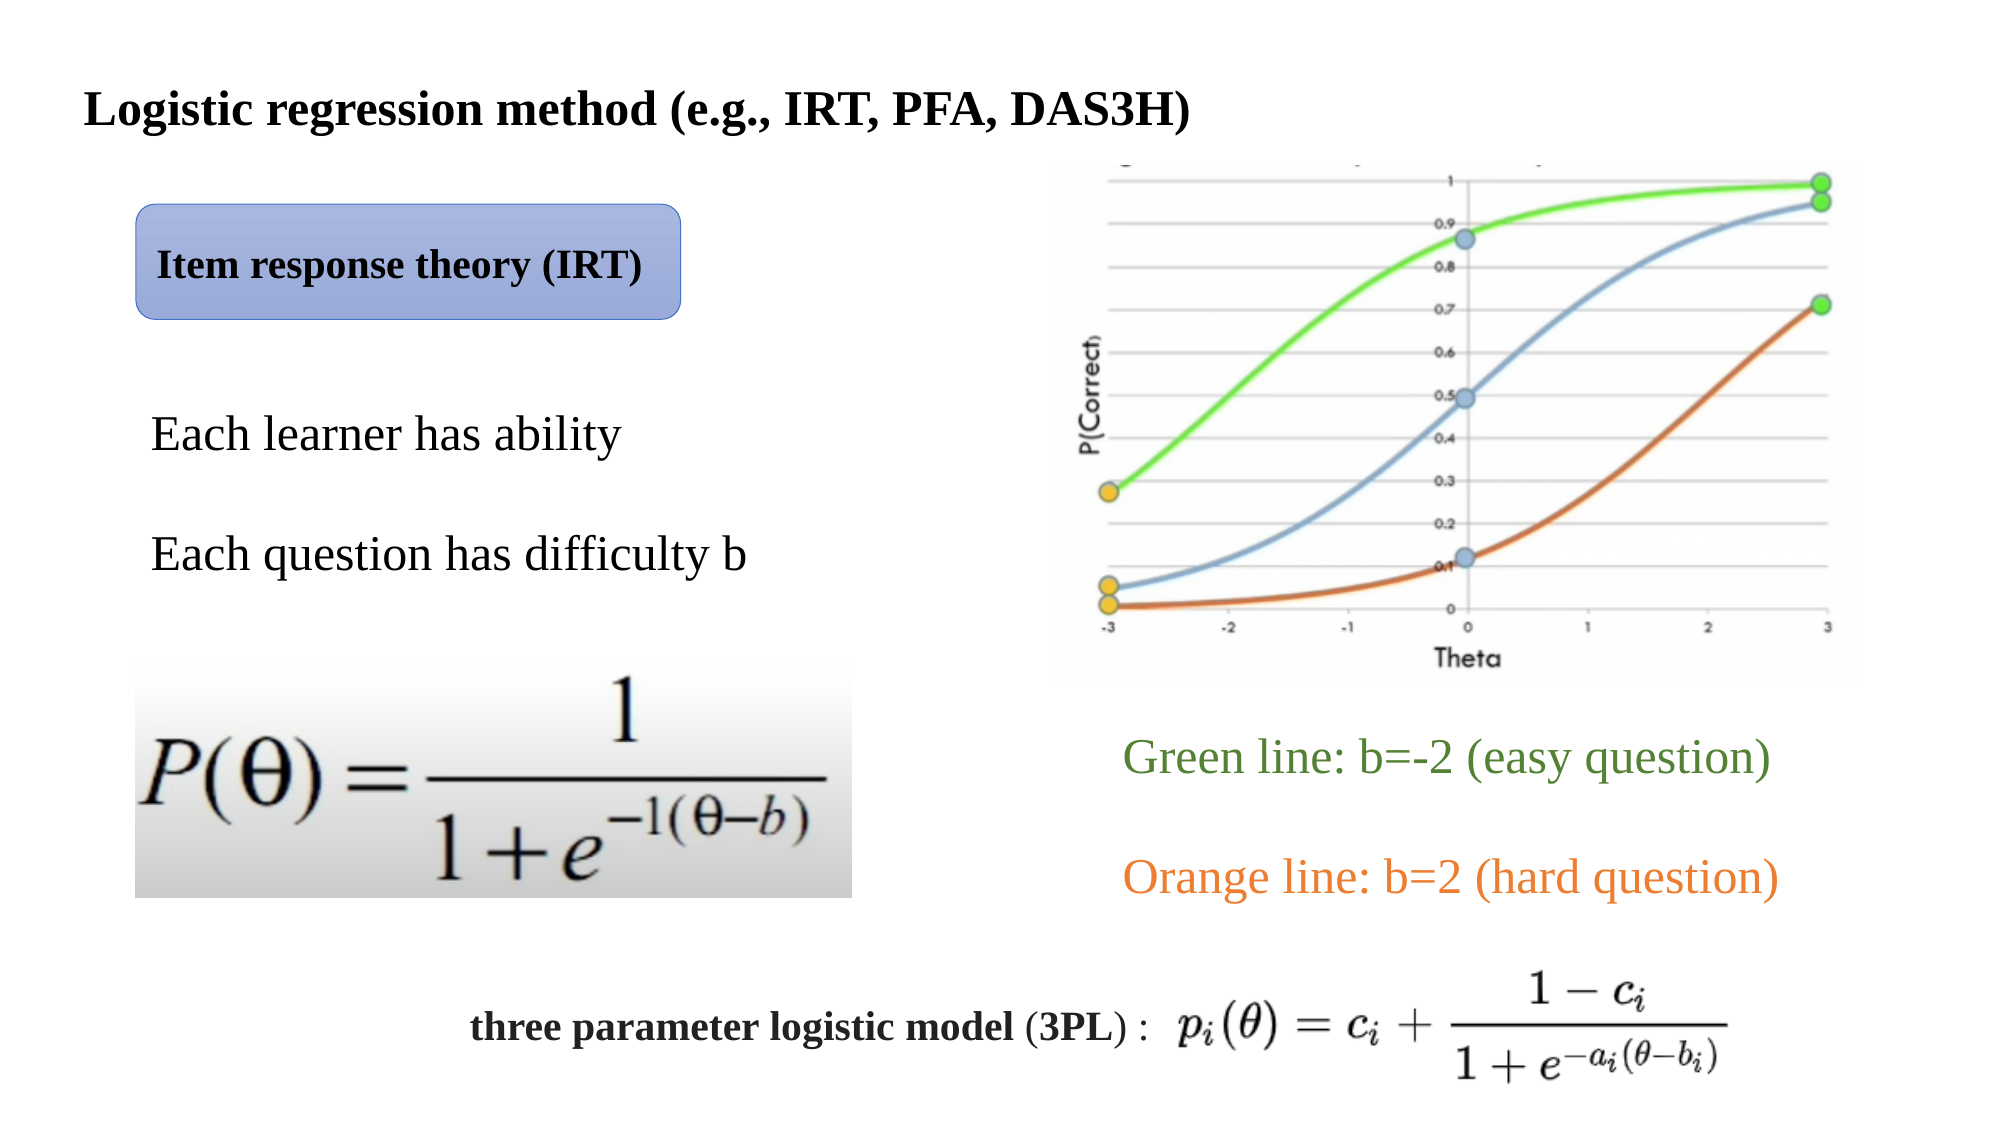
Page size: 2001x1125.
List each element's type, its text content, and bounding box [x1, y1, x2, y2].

text_box Logistic regression method (e.g., IRT, PFA, DAS3H) [57, 67, 1218, 143]
picture [1154, 952, 1755, 1096]
text_box Item response theory (IRT) [135, 203, 682, 320]
picture [135, 662, 852, 898]
text_box three parameter logistic model (3PL) : [454, 991, 1154, 1057]
picture [1051, 165, 1858, 686]
text_box Green line: b=-2 (easy question) Orange line: b=2 (hard question) [1107, 715, 1802, 911]
